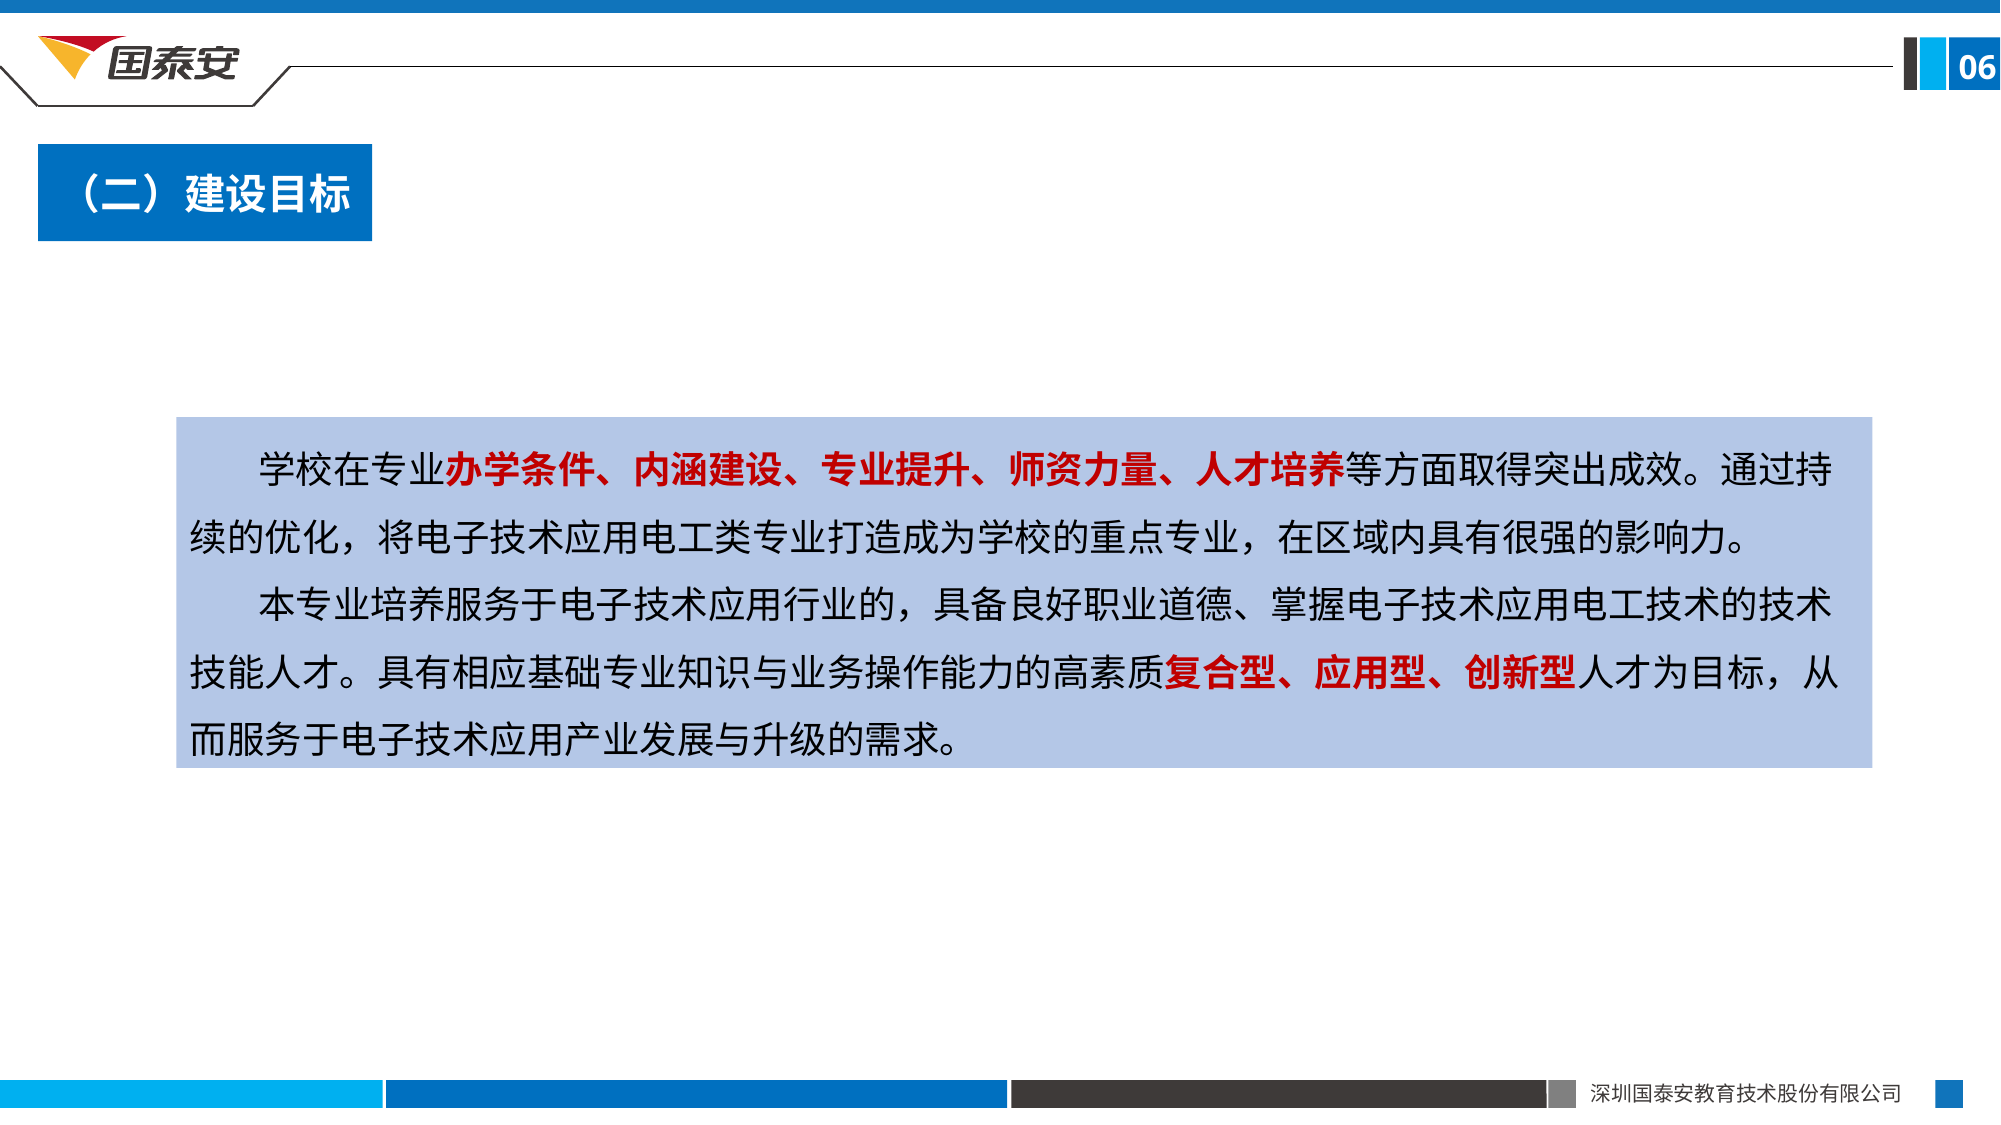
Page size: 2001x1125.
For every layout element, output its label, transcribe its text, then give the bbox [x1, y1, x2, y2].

text_box 学校在专业办学条件、内涵建设、专业提升、师资力量、人才培养等方面取得突出成效。通过持续的优化，将电子技术应用电工类专业打造成为学校的重点专业，在区域内具有很强的影响力。 本专业培养服务于电子技术应用行业的，具备良好职业道德、掌握电子技术应用电工技术的技术技能人才。具有相应基础专业知识与业务操作能力的高素质复合型、应用型、创新型人才为目标，从而服务于电子技术应用产业发展与升级的需求。 [176, 417, 1873, 768]
text_box （二）建设目标 [38, 144, 373, 242]
text_box 06 [1944, 38, 2000, 94]
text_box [0, 66, 290, 106]
